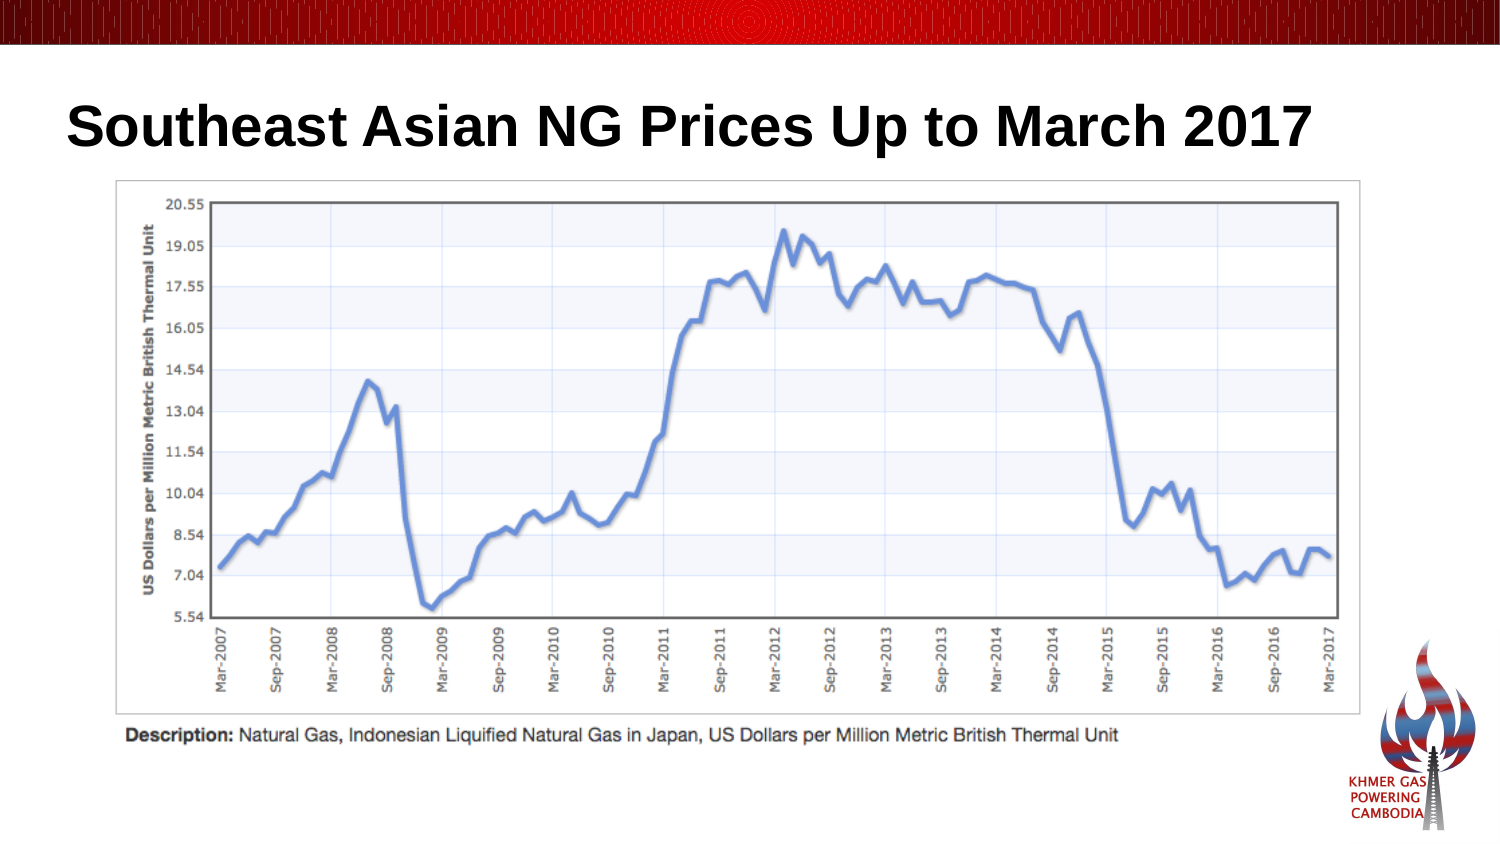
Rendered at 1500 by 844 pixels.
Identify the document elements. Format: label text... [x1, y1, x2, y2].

title Southeast Asian NG Prices Up to March 2017 [51, 72, 1449, 167]
picture [109, 180, 1500, 844]
